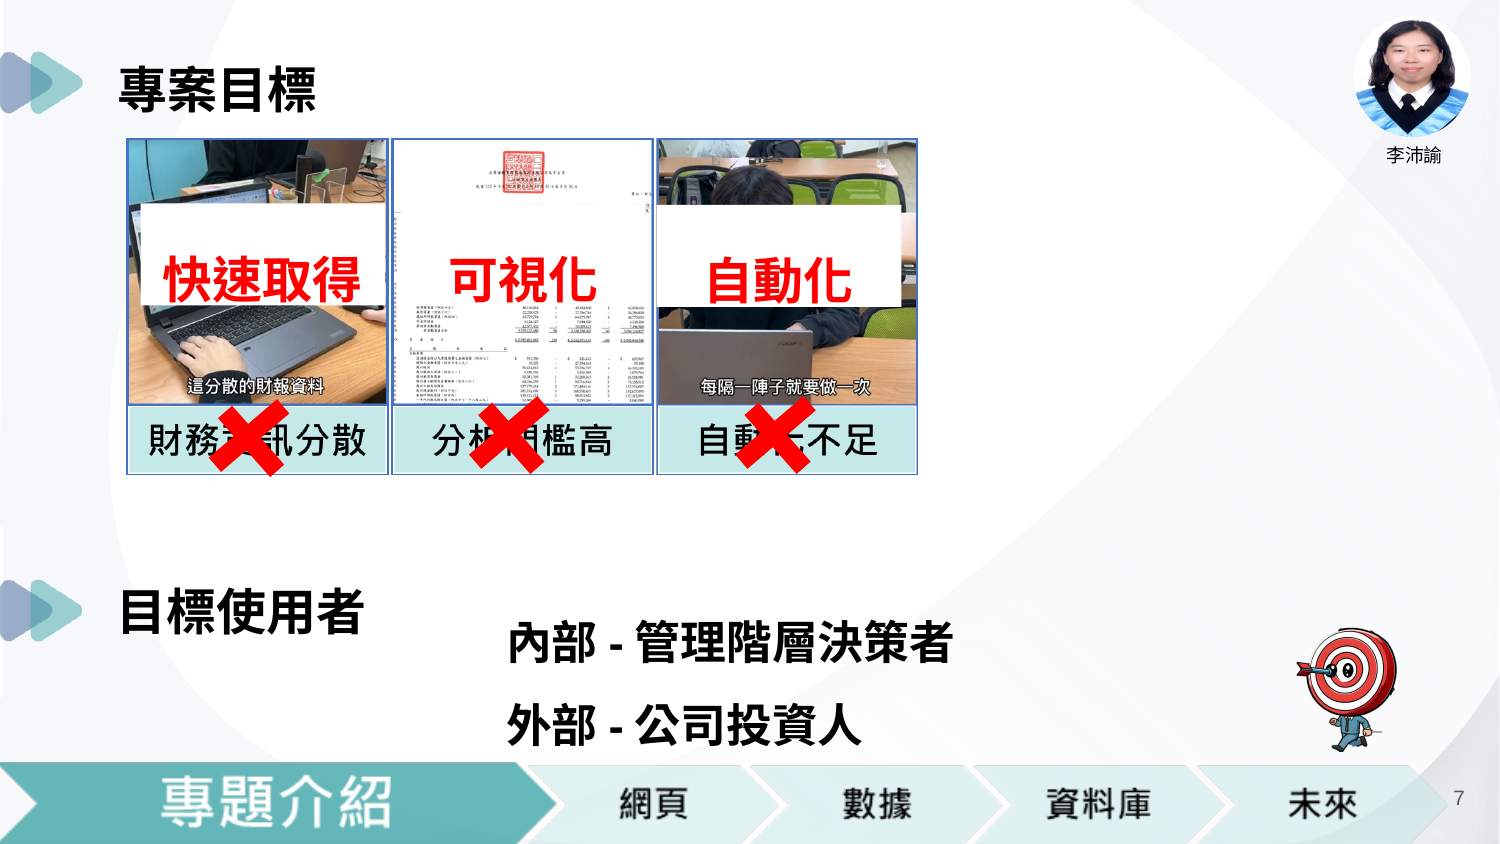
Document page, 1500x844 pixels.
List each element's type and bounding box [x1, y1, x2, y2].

text_box [214, 405, 284, 465]
text_box [741, 402, 810, 462]
text_box [474, 402, 544, 462]
picture [0, 0, 1500, 844]
